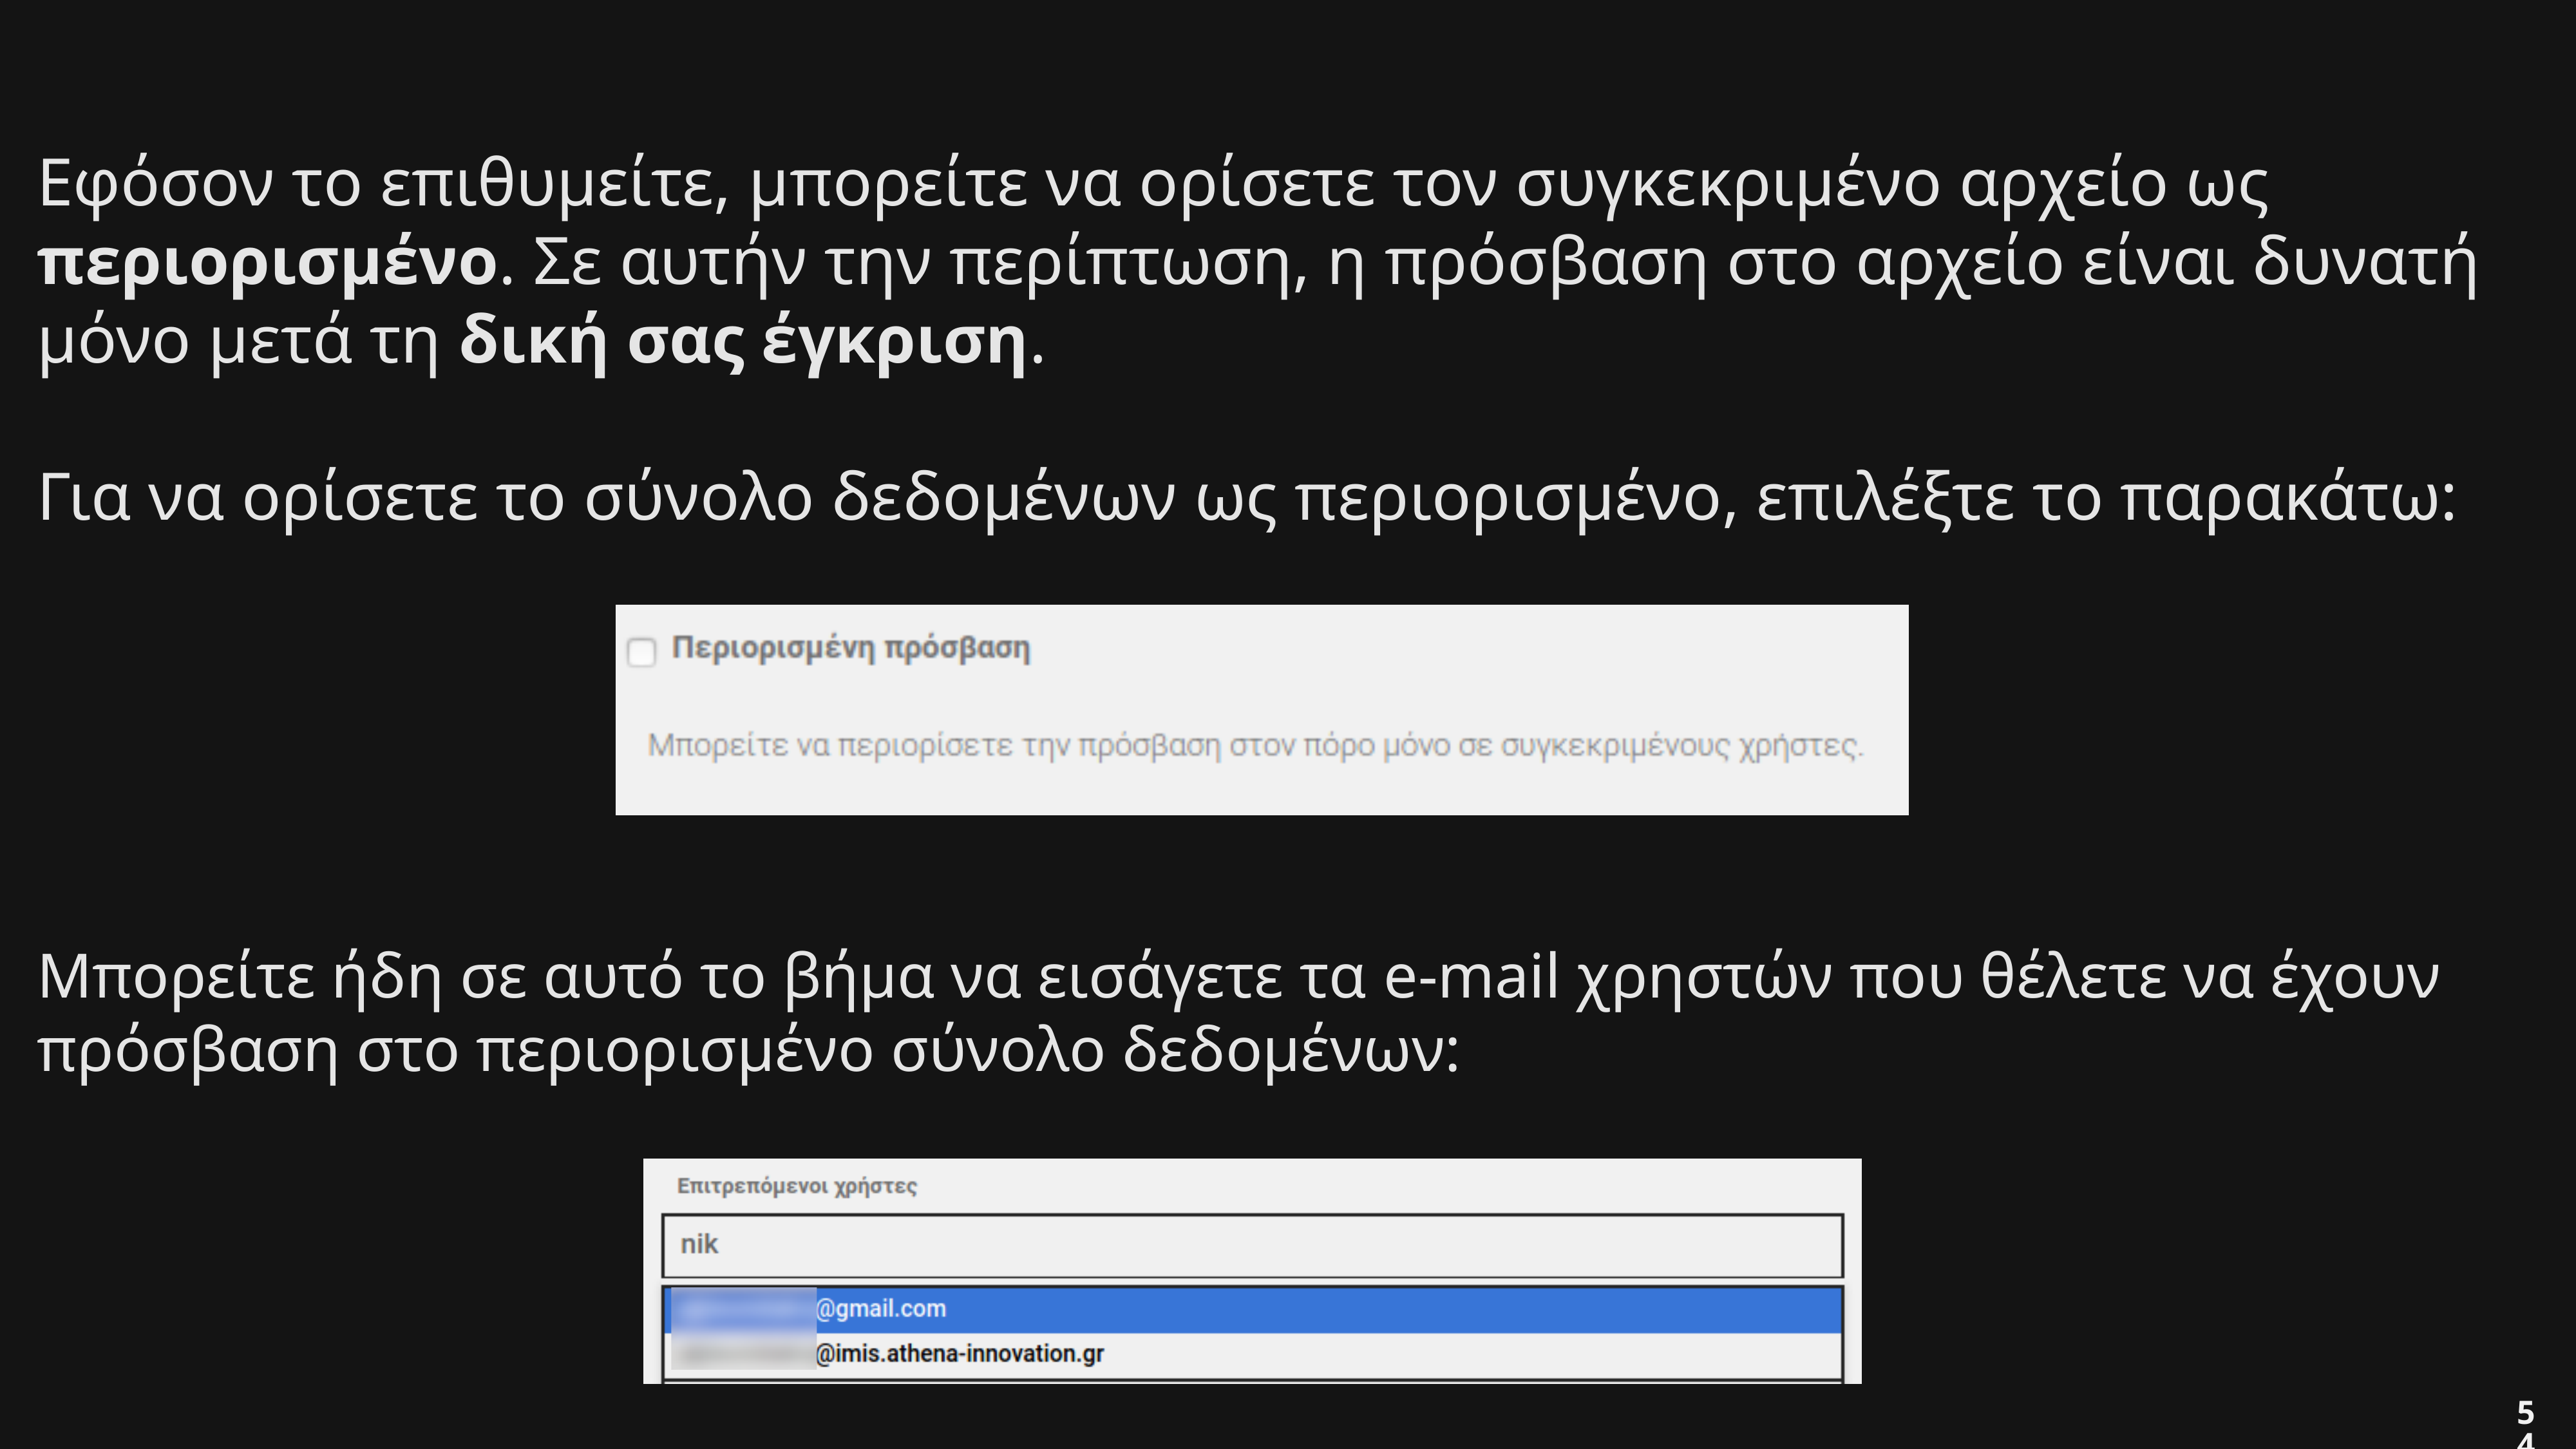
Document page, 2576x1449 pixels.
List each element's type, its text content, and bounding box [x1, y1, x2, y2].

picture [616, 605, 1909, 815]
title Εφόσον το επιθυμείτε, μπορείτε να ορίσετε τον συγκεκριμένο αρχείο ως περιορισμένο. Σε αυτήν την περίπτωση, η πρόσβαση στο αρχείο είναι δυνατή μόνο μετά τη δική σας έγκριση. Για να ορίσετε το σύνολο δεδομένων ως περιορισμένο, επιλέξτε το παρακάτω: [31, 106, 2545, 568]
text_box Μπορείτε ήδη σε αυτό το βήμα να εισάγετε τα e-mail χρηστών που θέλετε να έχουν πρόσβαση στο περιορισμένο σύνολο δεδομένων: [31, 929, 2544, 1090]
picture [643, 1159, 1862, 1384]
slide_number 53 [2511, 1386, 2558, 1437]
